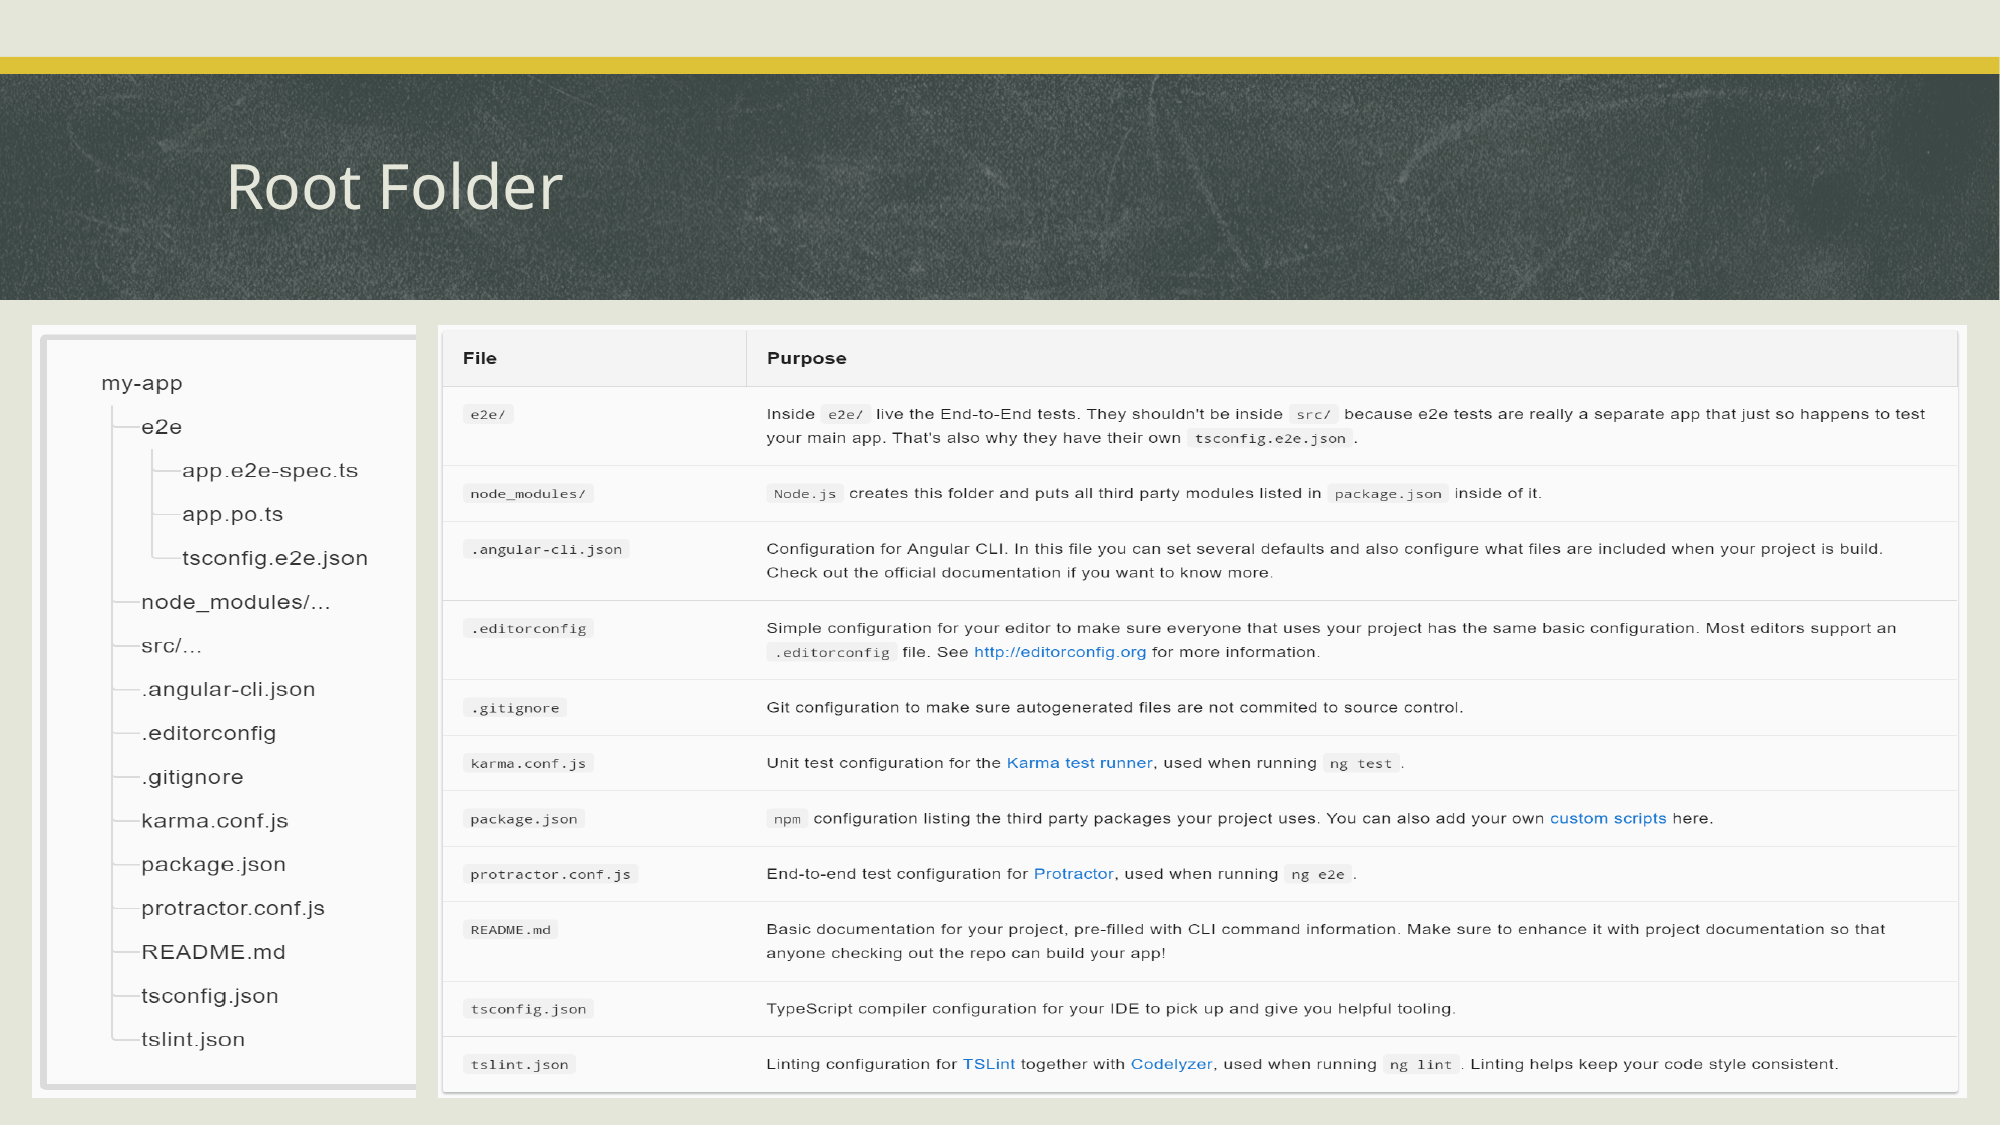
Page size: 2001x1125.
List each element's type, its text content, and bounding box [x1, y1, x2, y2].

title Root Folder [210, 76, 1790, 300]
picture [32, 325, 416, 1098]
picture [0, 74, 2000, 300]
picture [438, 325, 1967, 1098]
